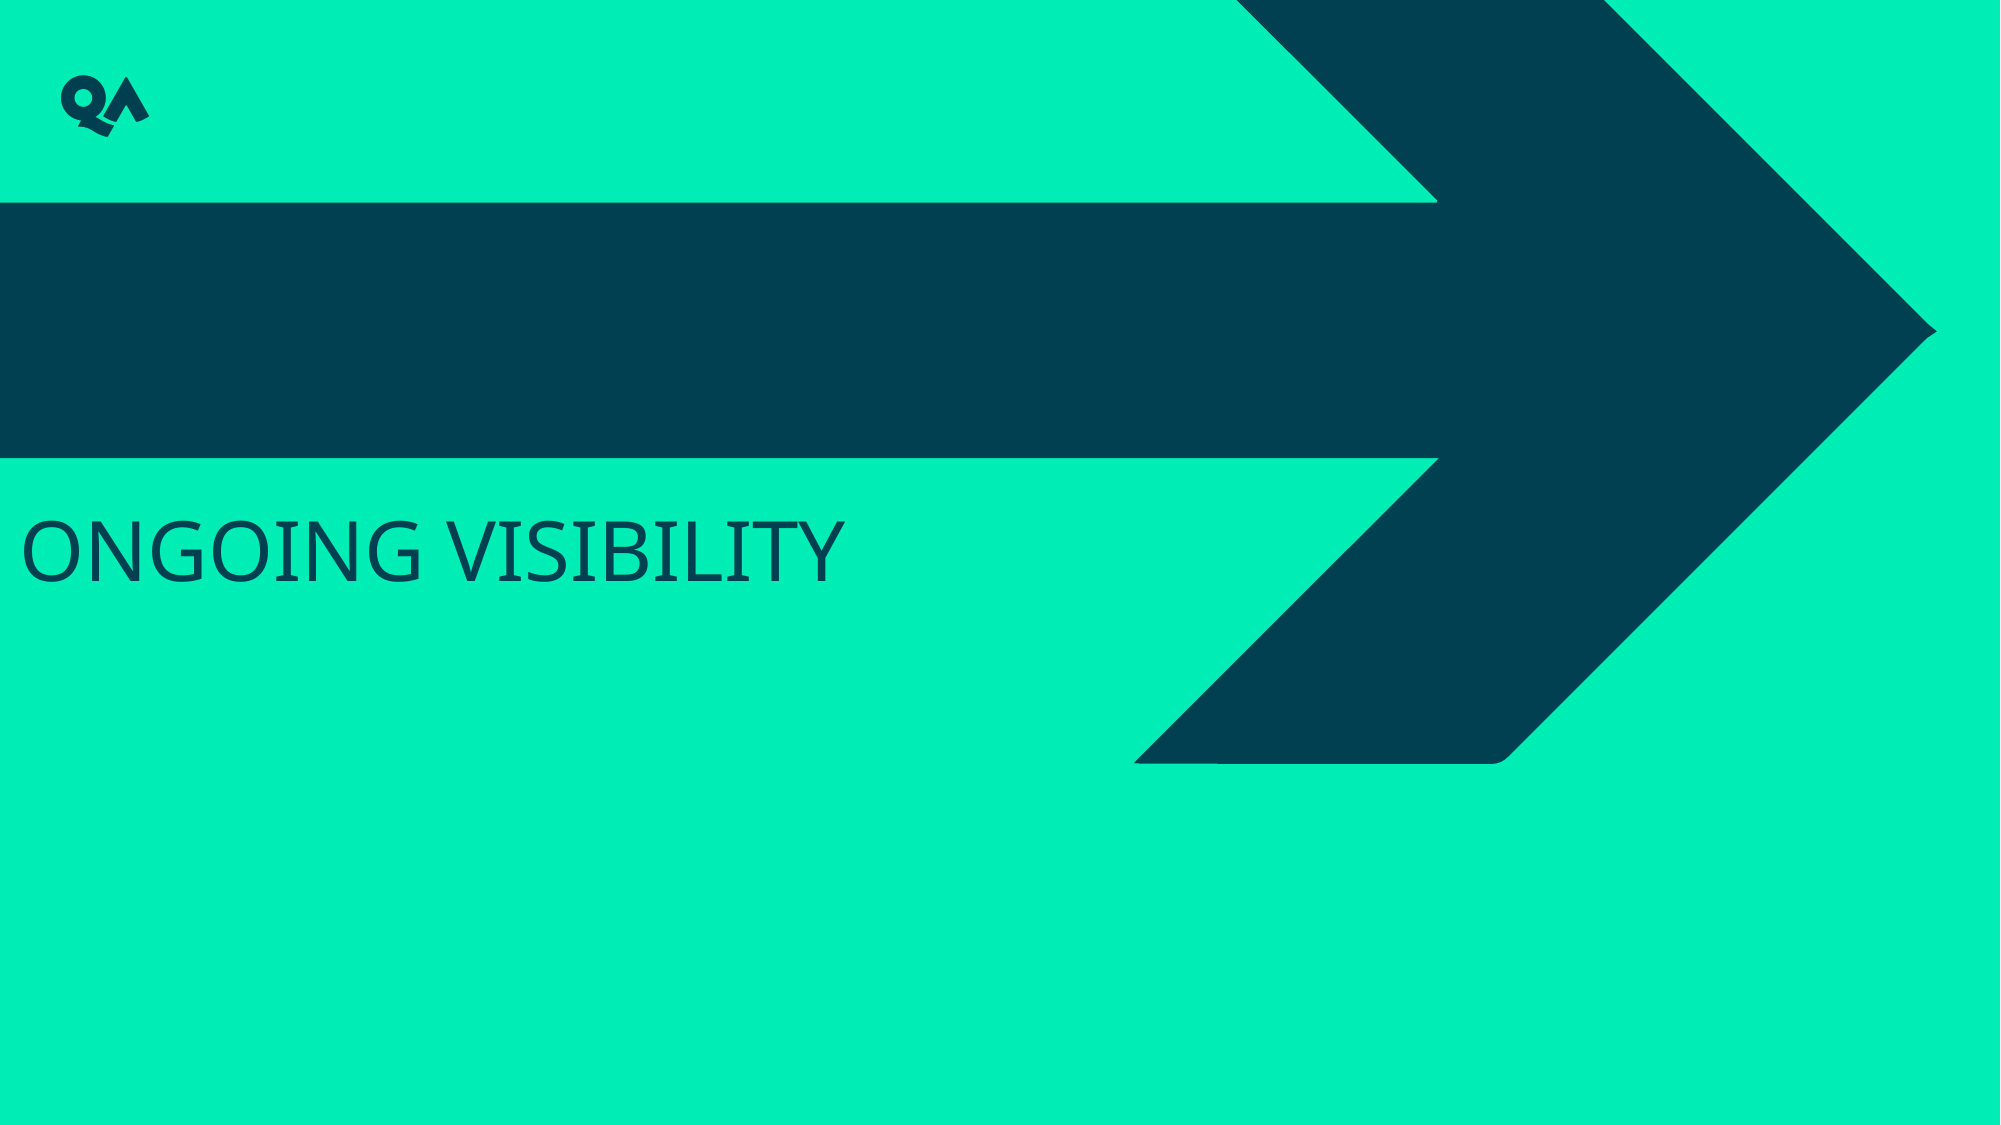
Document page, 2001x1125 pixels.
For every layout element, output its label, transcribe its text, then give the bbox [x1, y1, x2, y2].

title ongoing visibility [19, 473, 1266, 786]
picture [44, 61, 166, 148]
